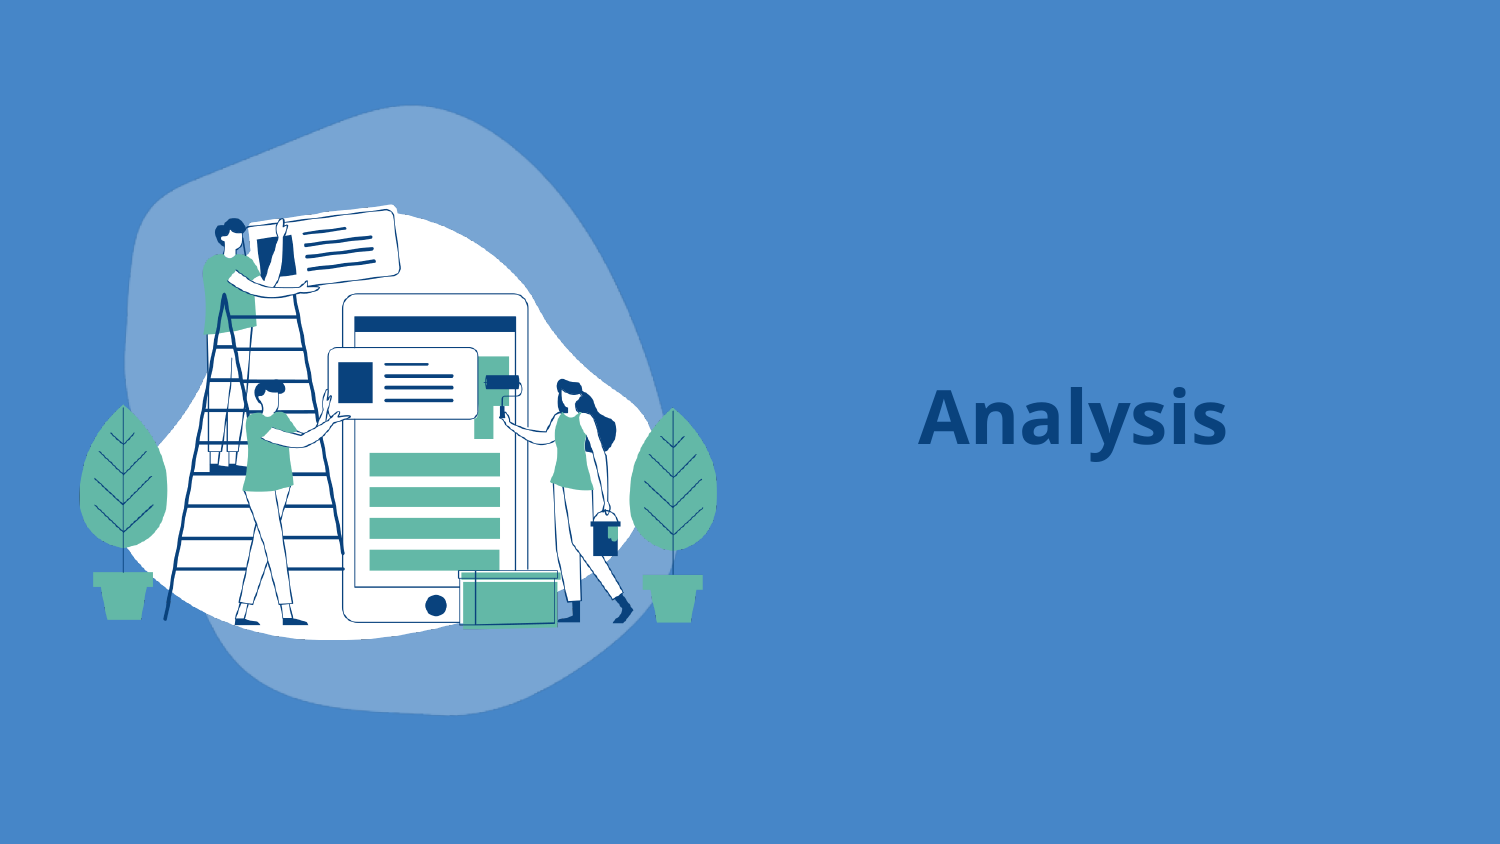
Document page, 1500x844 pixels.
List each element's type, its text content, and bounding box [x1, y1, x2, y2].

text_box Analysis [918, 361, 1283, 483]
picture [75, 107, 717, 736]
